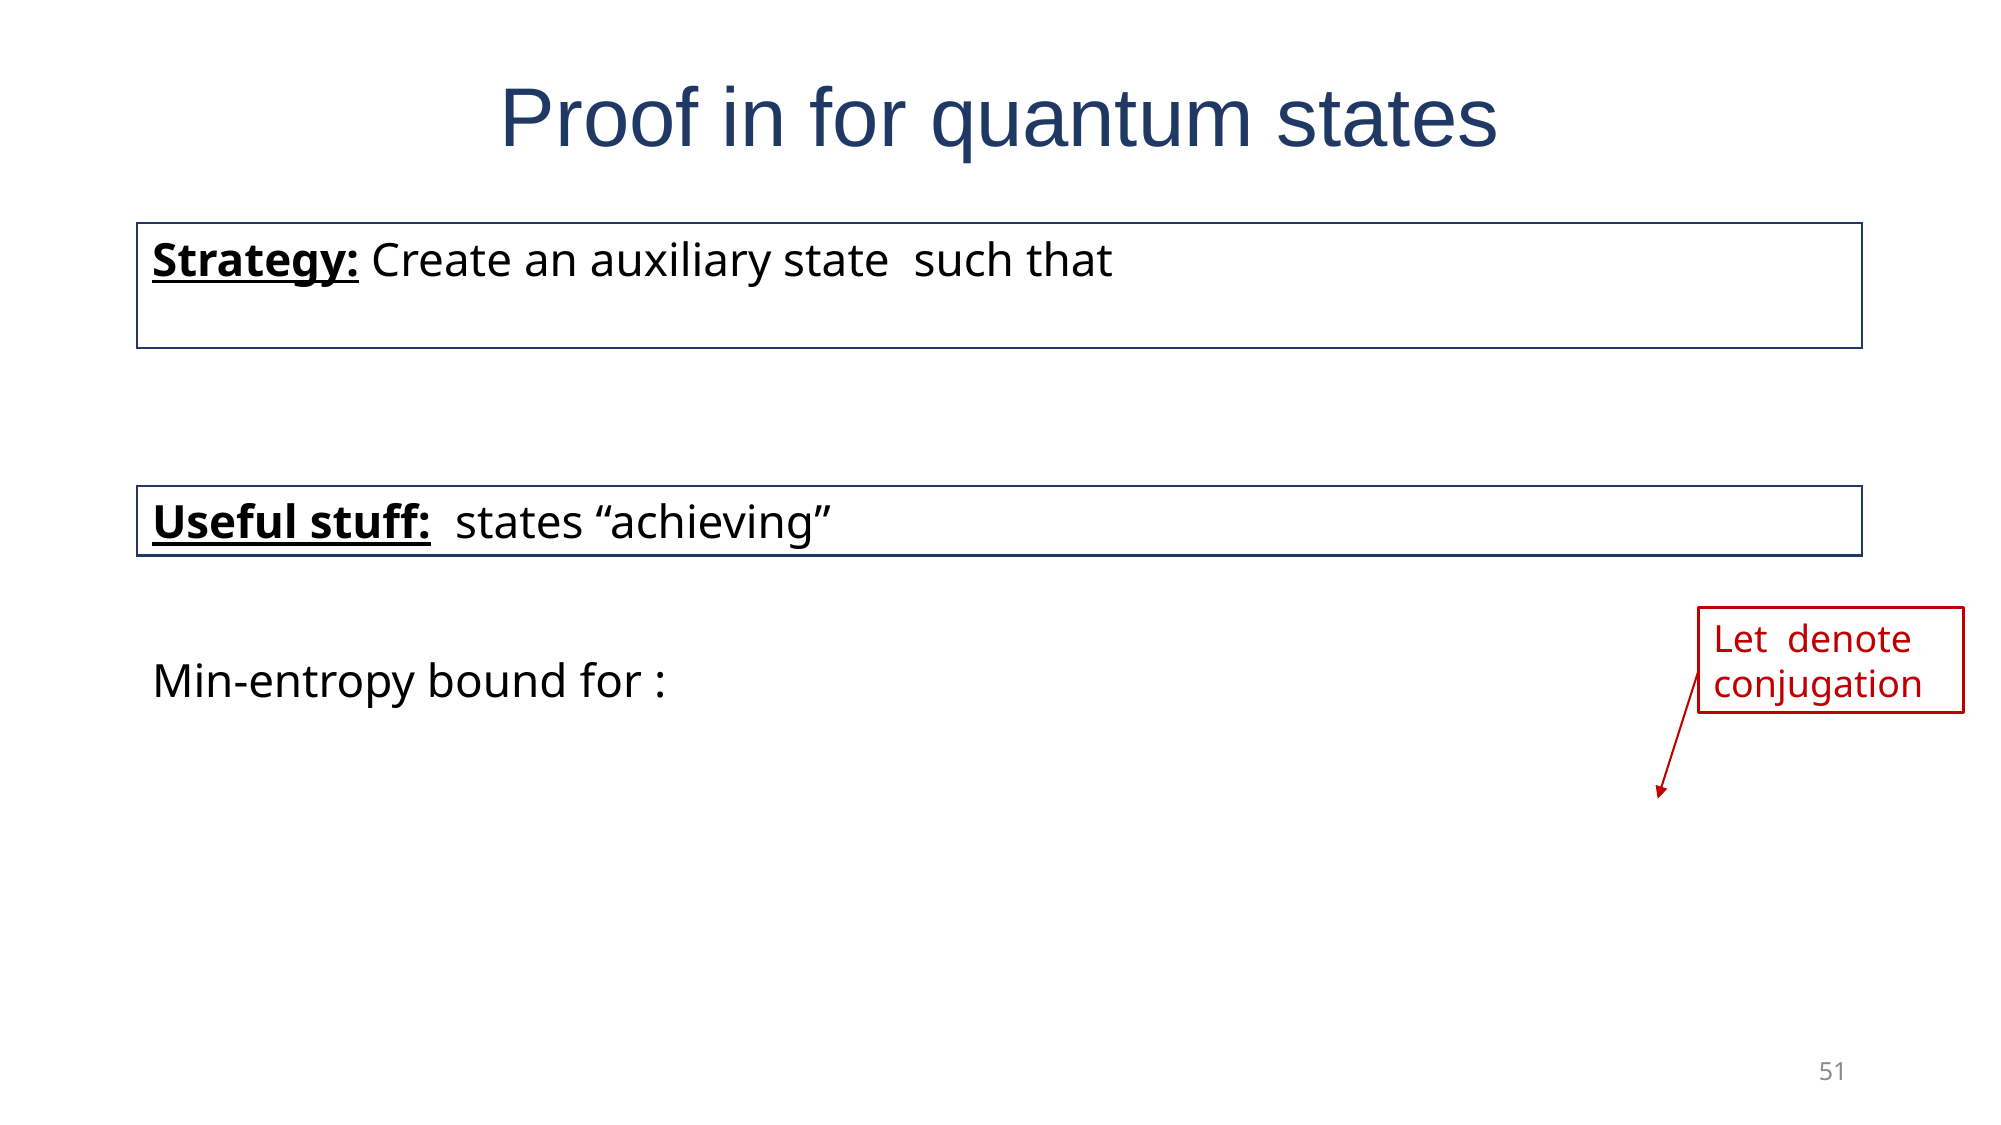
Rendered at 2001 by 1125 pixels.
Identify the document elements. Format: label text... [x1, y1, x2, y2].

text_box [1657, 670, 1699, 799]
slide_number 51 [1412, 1042, 1863, 1103]
title Proof in for quantum states [137, 59, 1863, 180]
